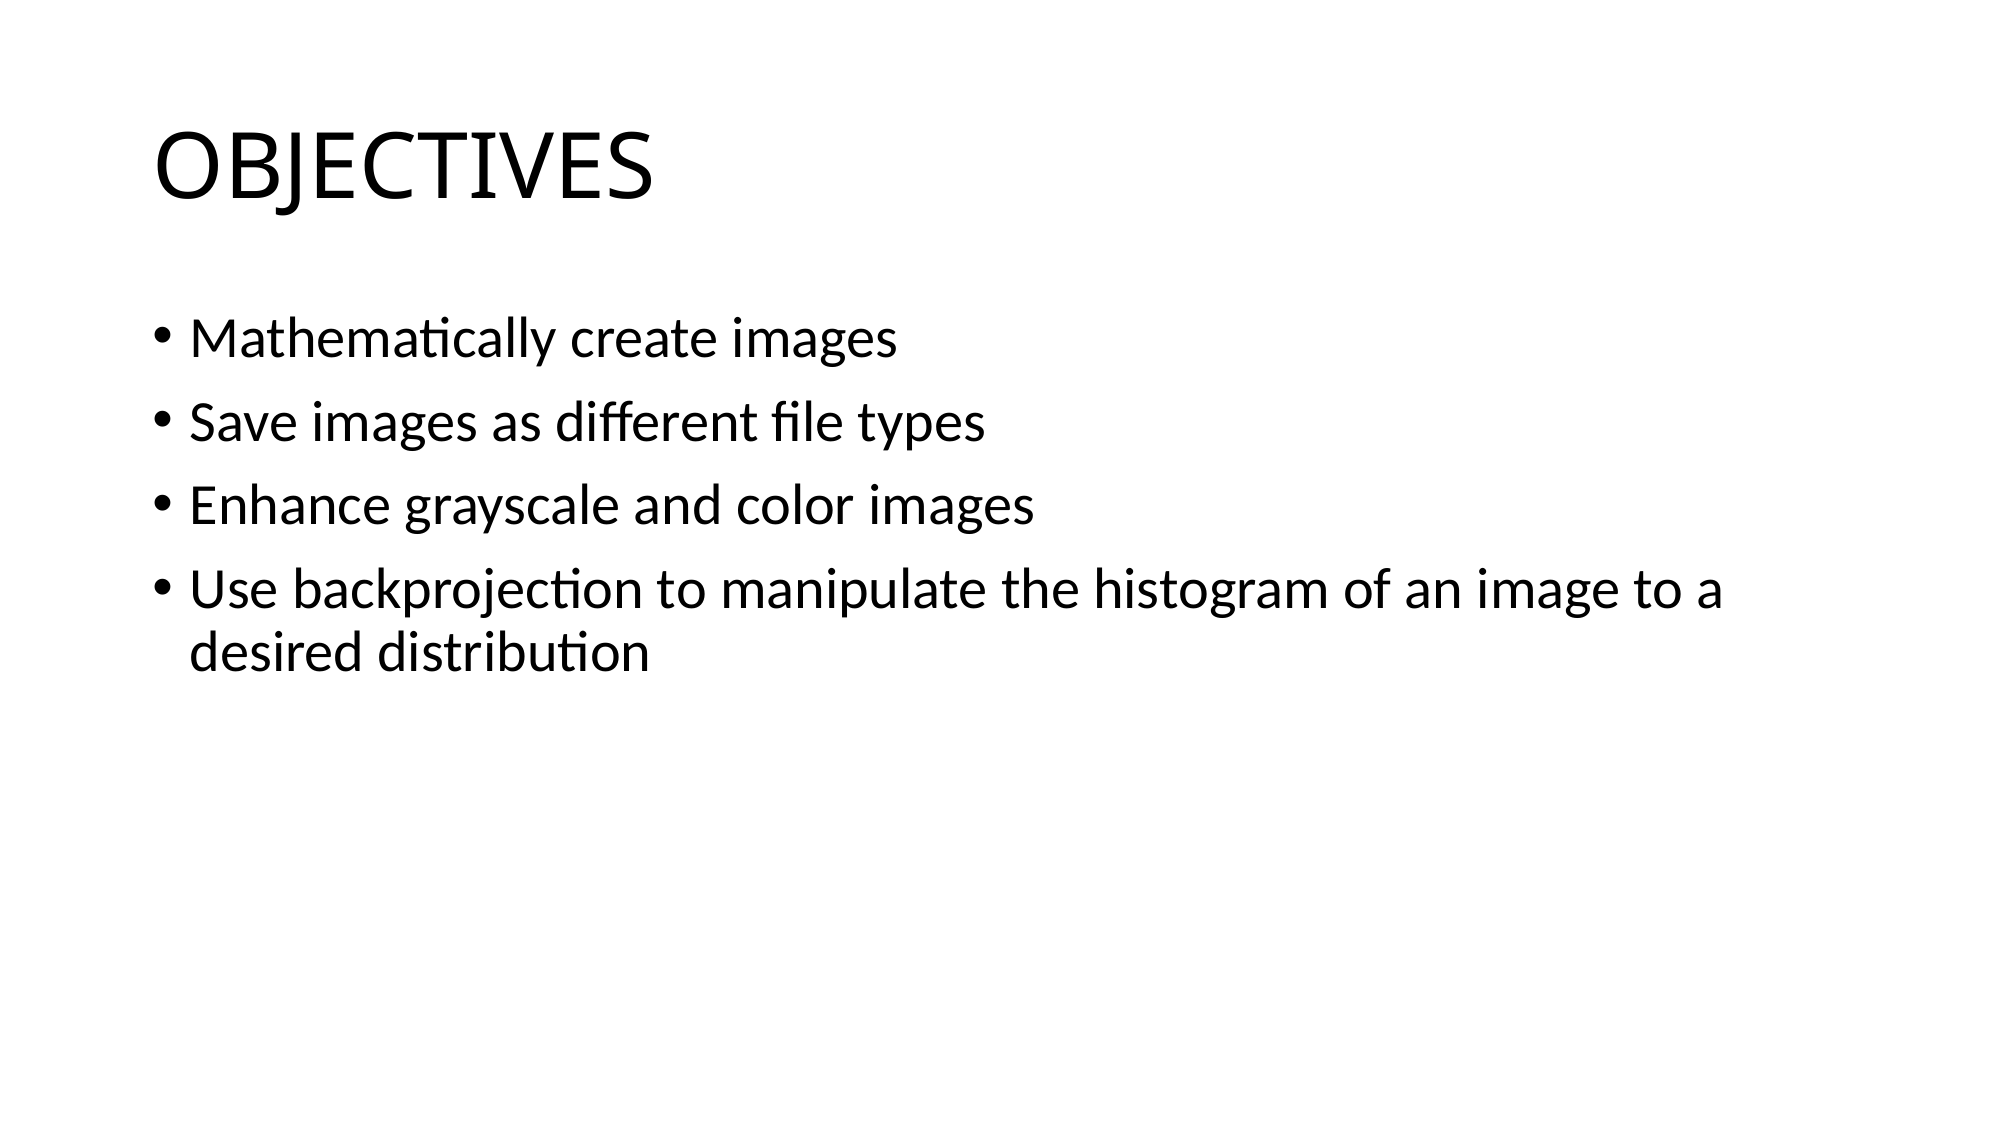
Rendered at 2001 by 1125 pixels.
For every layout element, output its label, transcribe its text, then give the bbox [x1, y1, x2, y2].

title OBJECTIVES [137, 59, 1863, 278]
list Mathematically create images Save images as different file types Enhance grayscale and color images Use backprojection to manipulate the histogram of an image to a desired distribution [137, 299, 1863, 1014]
